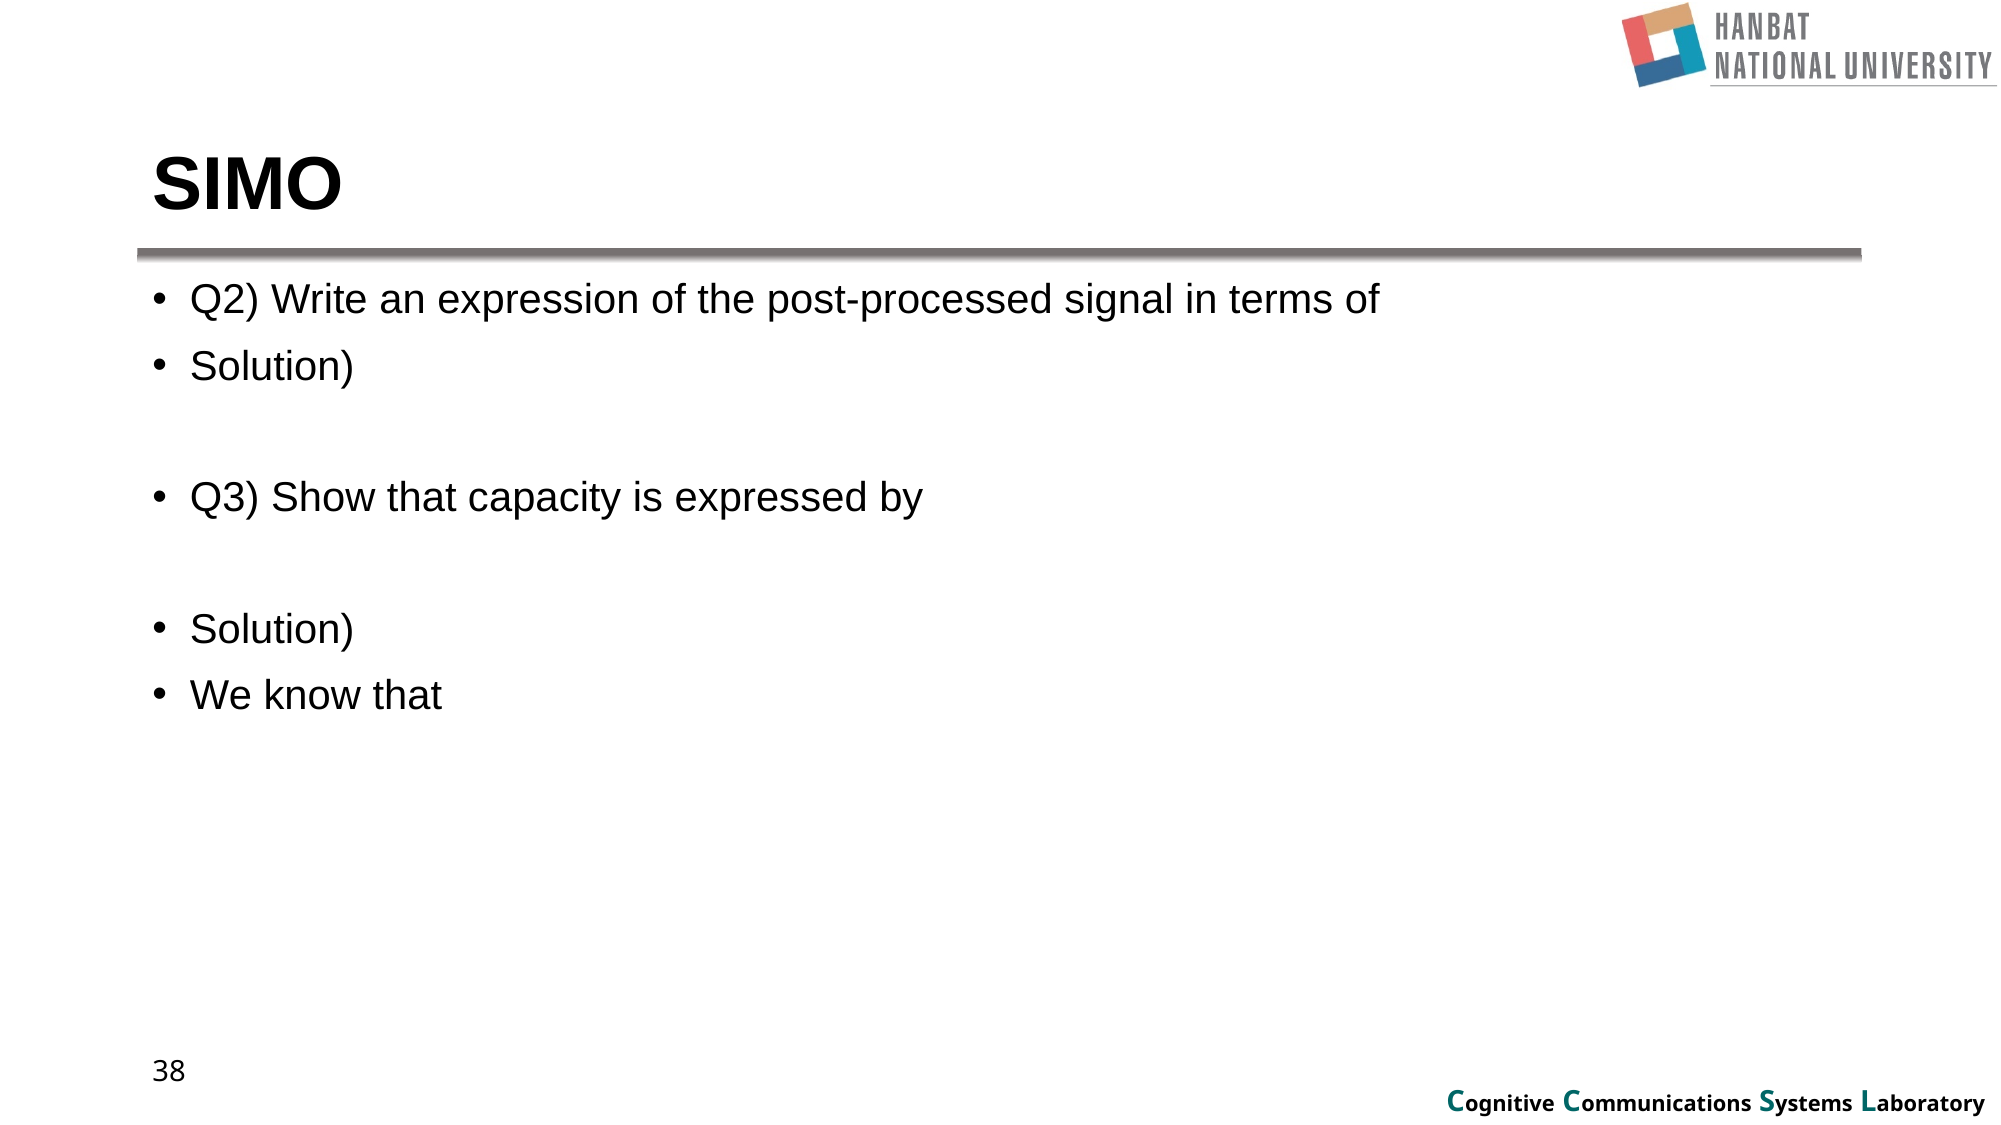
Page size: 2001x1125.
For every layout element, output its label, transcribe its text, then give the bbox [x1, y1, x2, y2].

picture [1621, 2, 1998, 90]
title SIMO [137, 129, 1863, 242]
slide_number 38 [137, 1042, 357, 1103]
